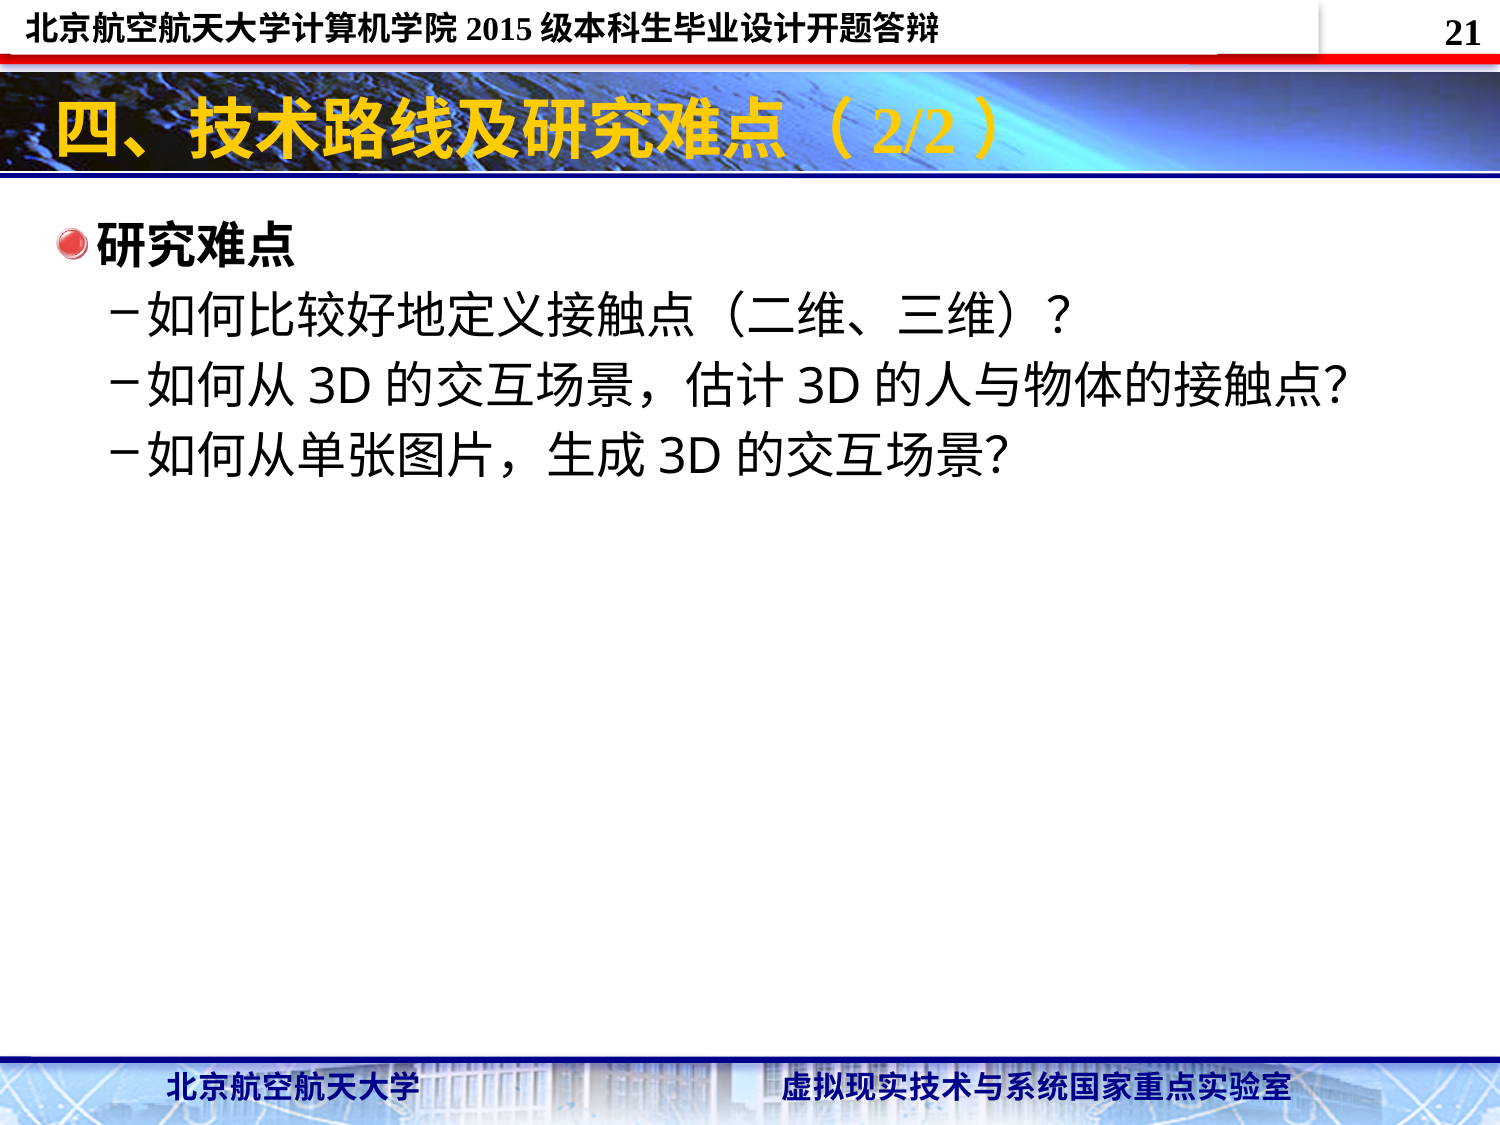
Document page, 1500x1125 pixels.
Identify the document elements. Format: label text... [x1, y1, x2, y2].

picture [0, 1063, 1500, 1125]
picture [54, 225, 90, 261]
slide_number 21 [1317, 0, 1498, 54]
picture [0, 72, 1500, 171]
list 研究难点 如何比较好地定义接触点（二维、三维）？ 如何从3D的交互场景，估计3D的人与物体的接触点？ 如何从单张图片，生成3D的交互场景？ [39, 205, 1455, 1044]
title 四、技术路线及研究难点（2/2） [39, 74, 1455, 179]
